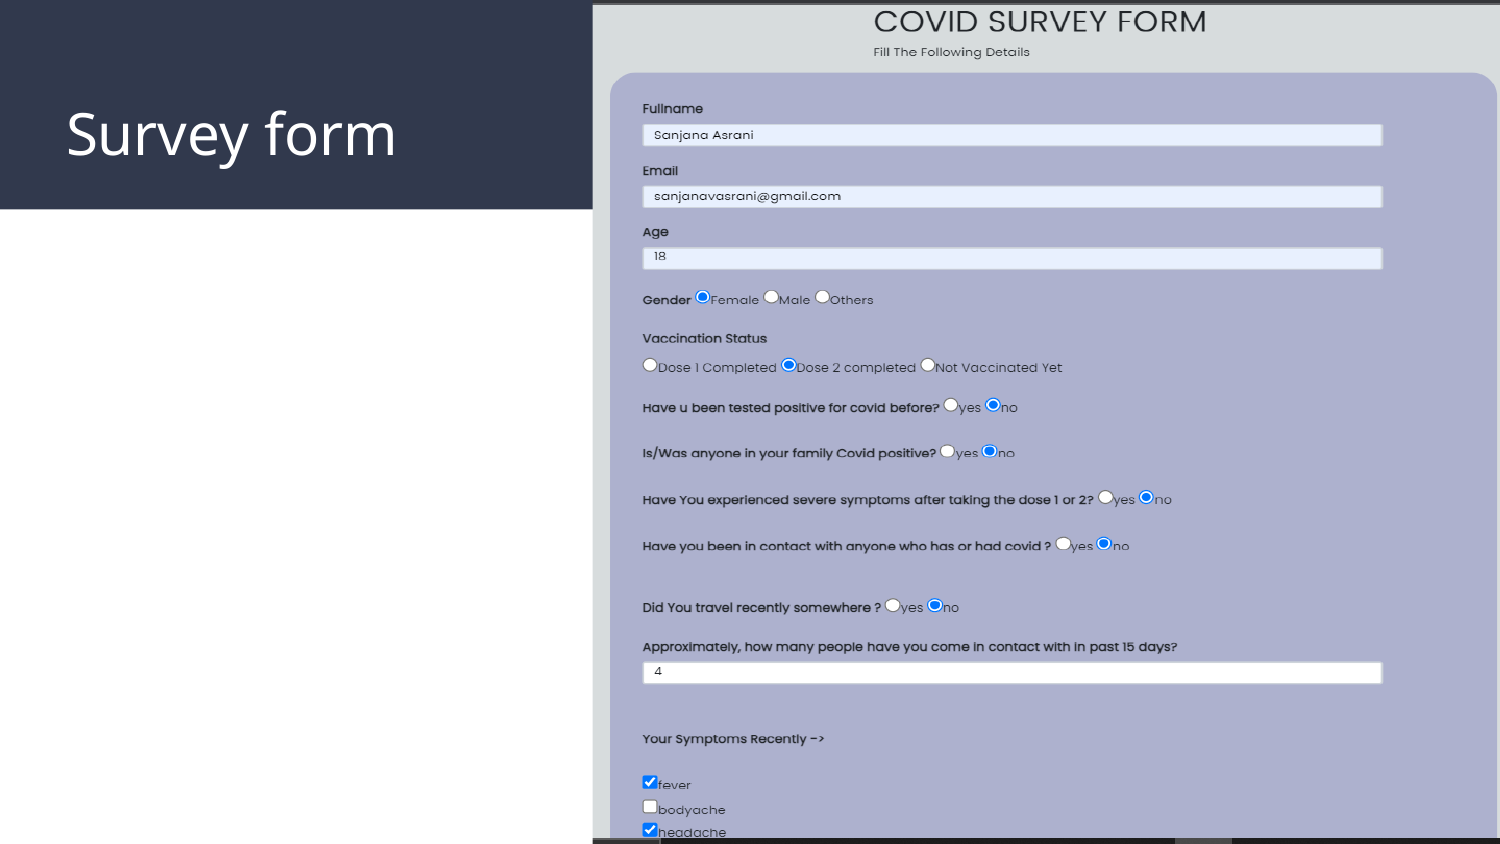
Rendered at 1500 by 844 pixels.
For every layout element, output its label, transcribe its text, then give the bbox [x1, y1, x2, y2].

picture [592, 0, 1500, 844]
title Survey form [51, 82, 587, 185]
